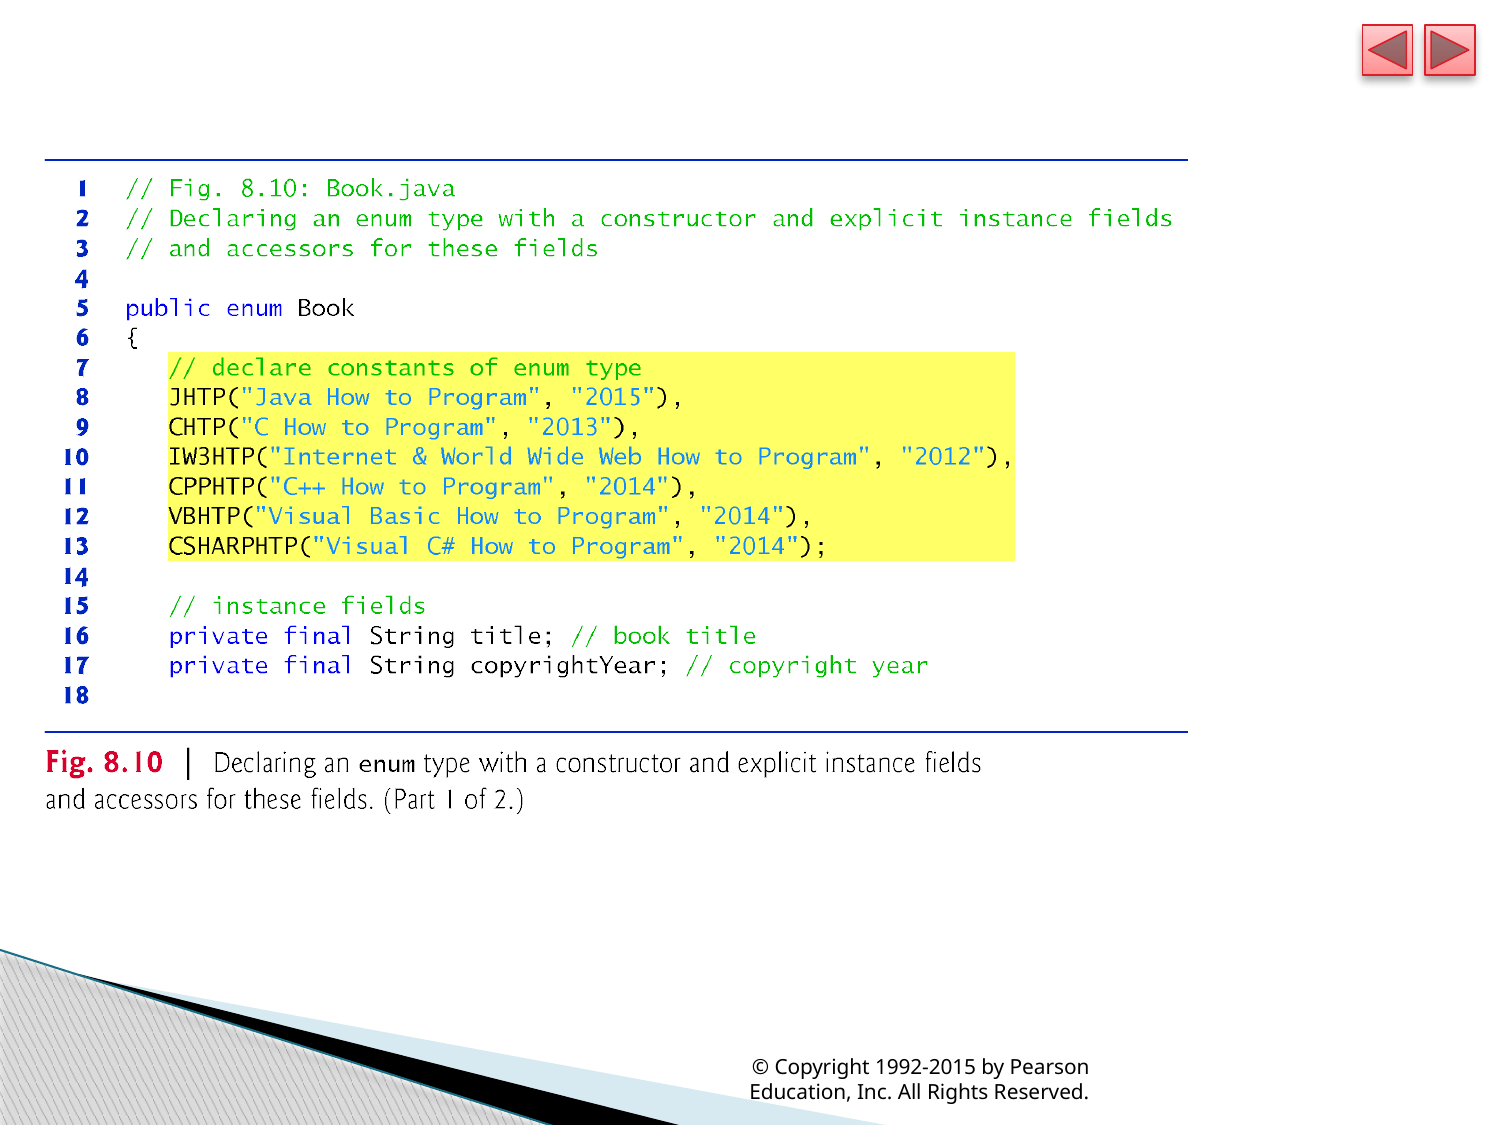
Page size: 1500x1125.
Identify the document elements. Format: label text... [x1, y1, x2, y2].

footer © Copyright 1992-2015 by Pearson Education, Inc. All Rights Reserved. [650, 1051, 1105, 1112]
picture [0, 106, 1500, 1018]
